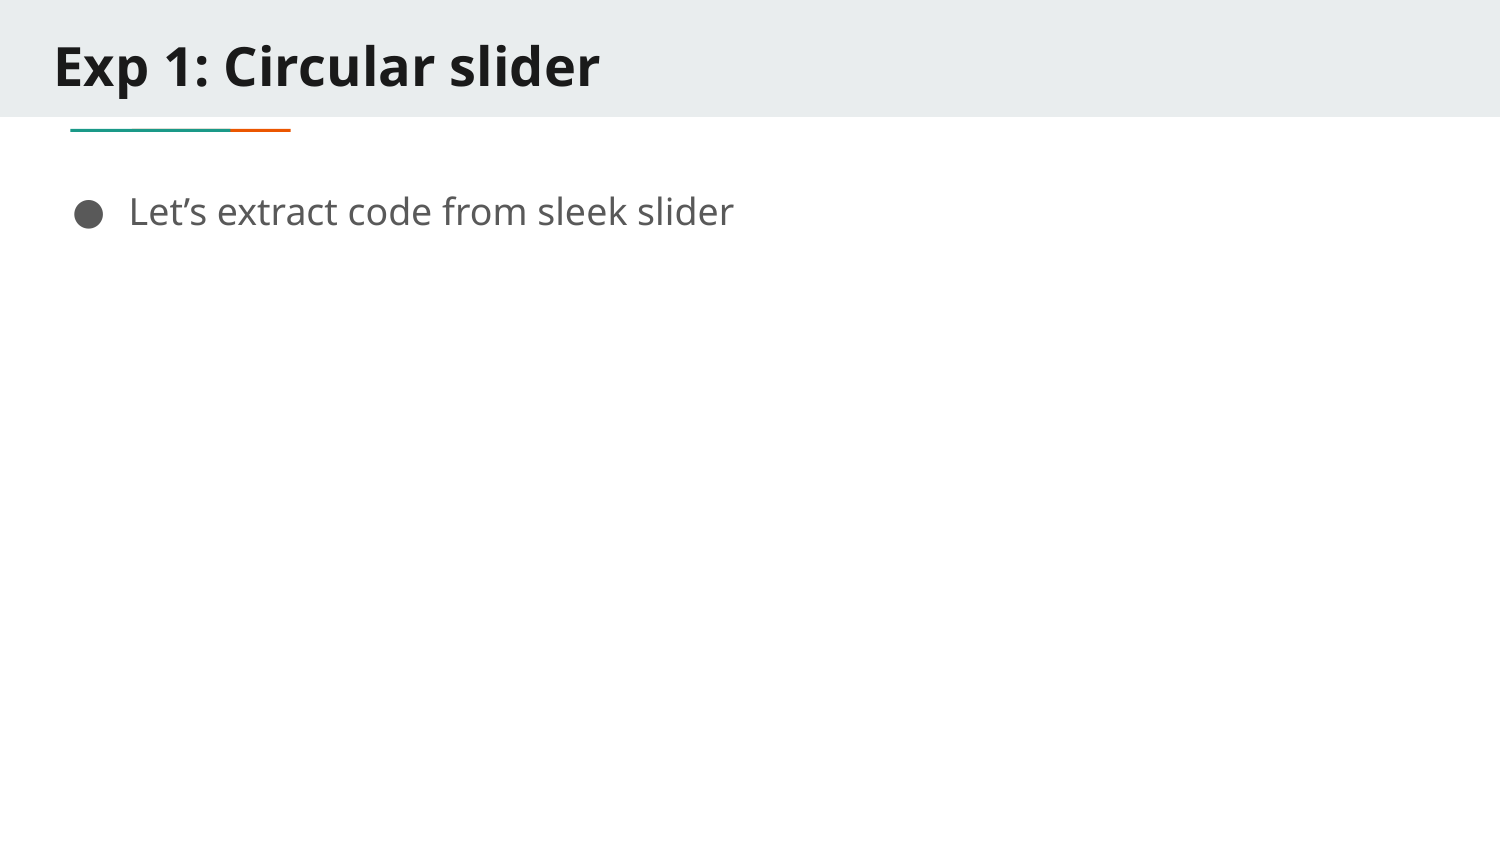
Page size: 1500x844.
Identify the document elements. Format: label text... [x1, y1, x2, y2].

list Let’s extract code from sleek slider [38, 166, 1452, 808]
title Exp 1: Circular slider [38, 17, 1467, 106]
